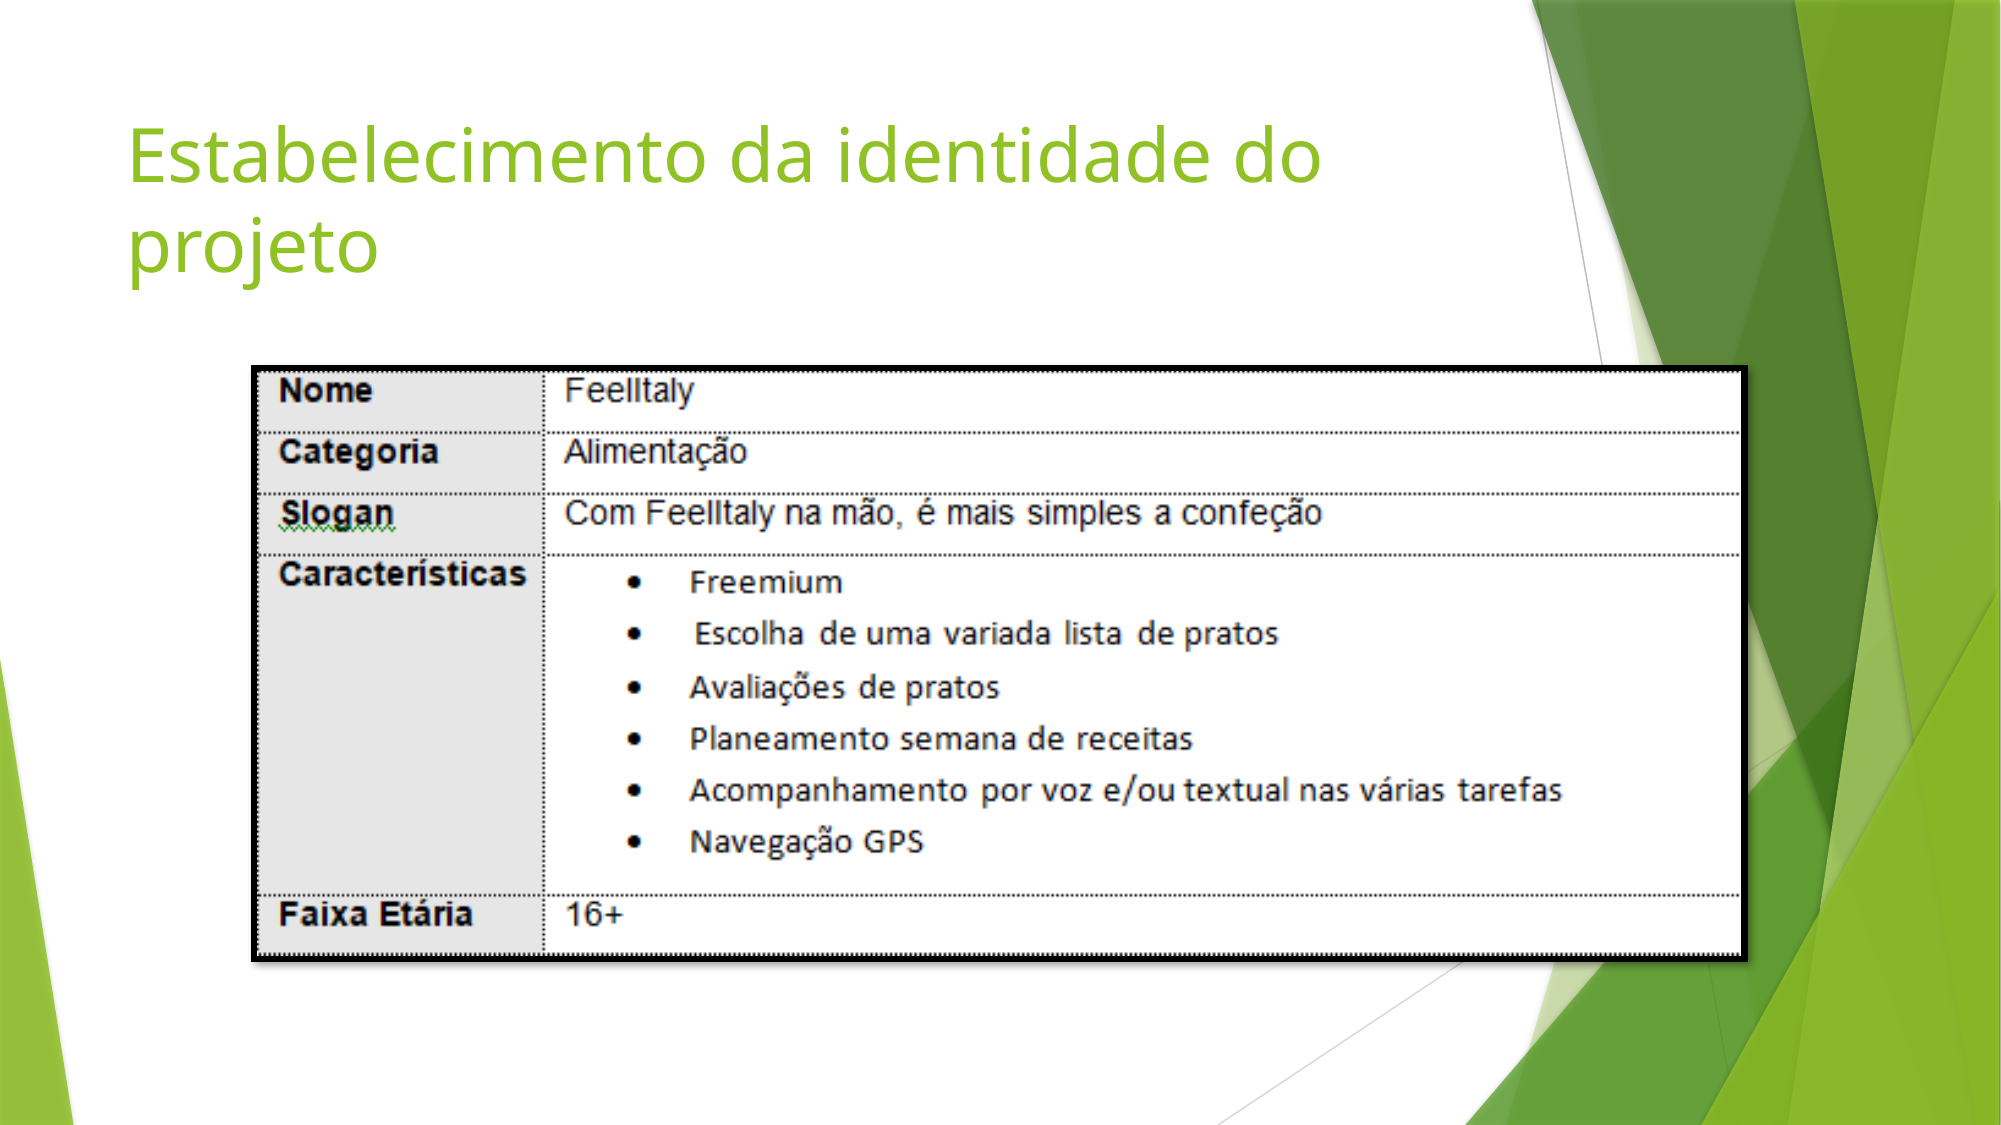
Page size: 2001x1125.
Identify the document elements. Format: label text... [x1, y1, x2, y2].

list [256, 370, 1742, 957]
title Estabelecimento da identidade do projeto [111, 99, 1522, 317]
